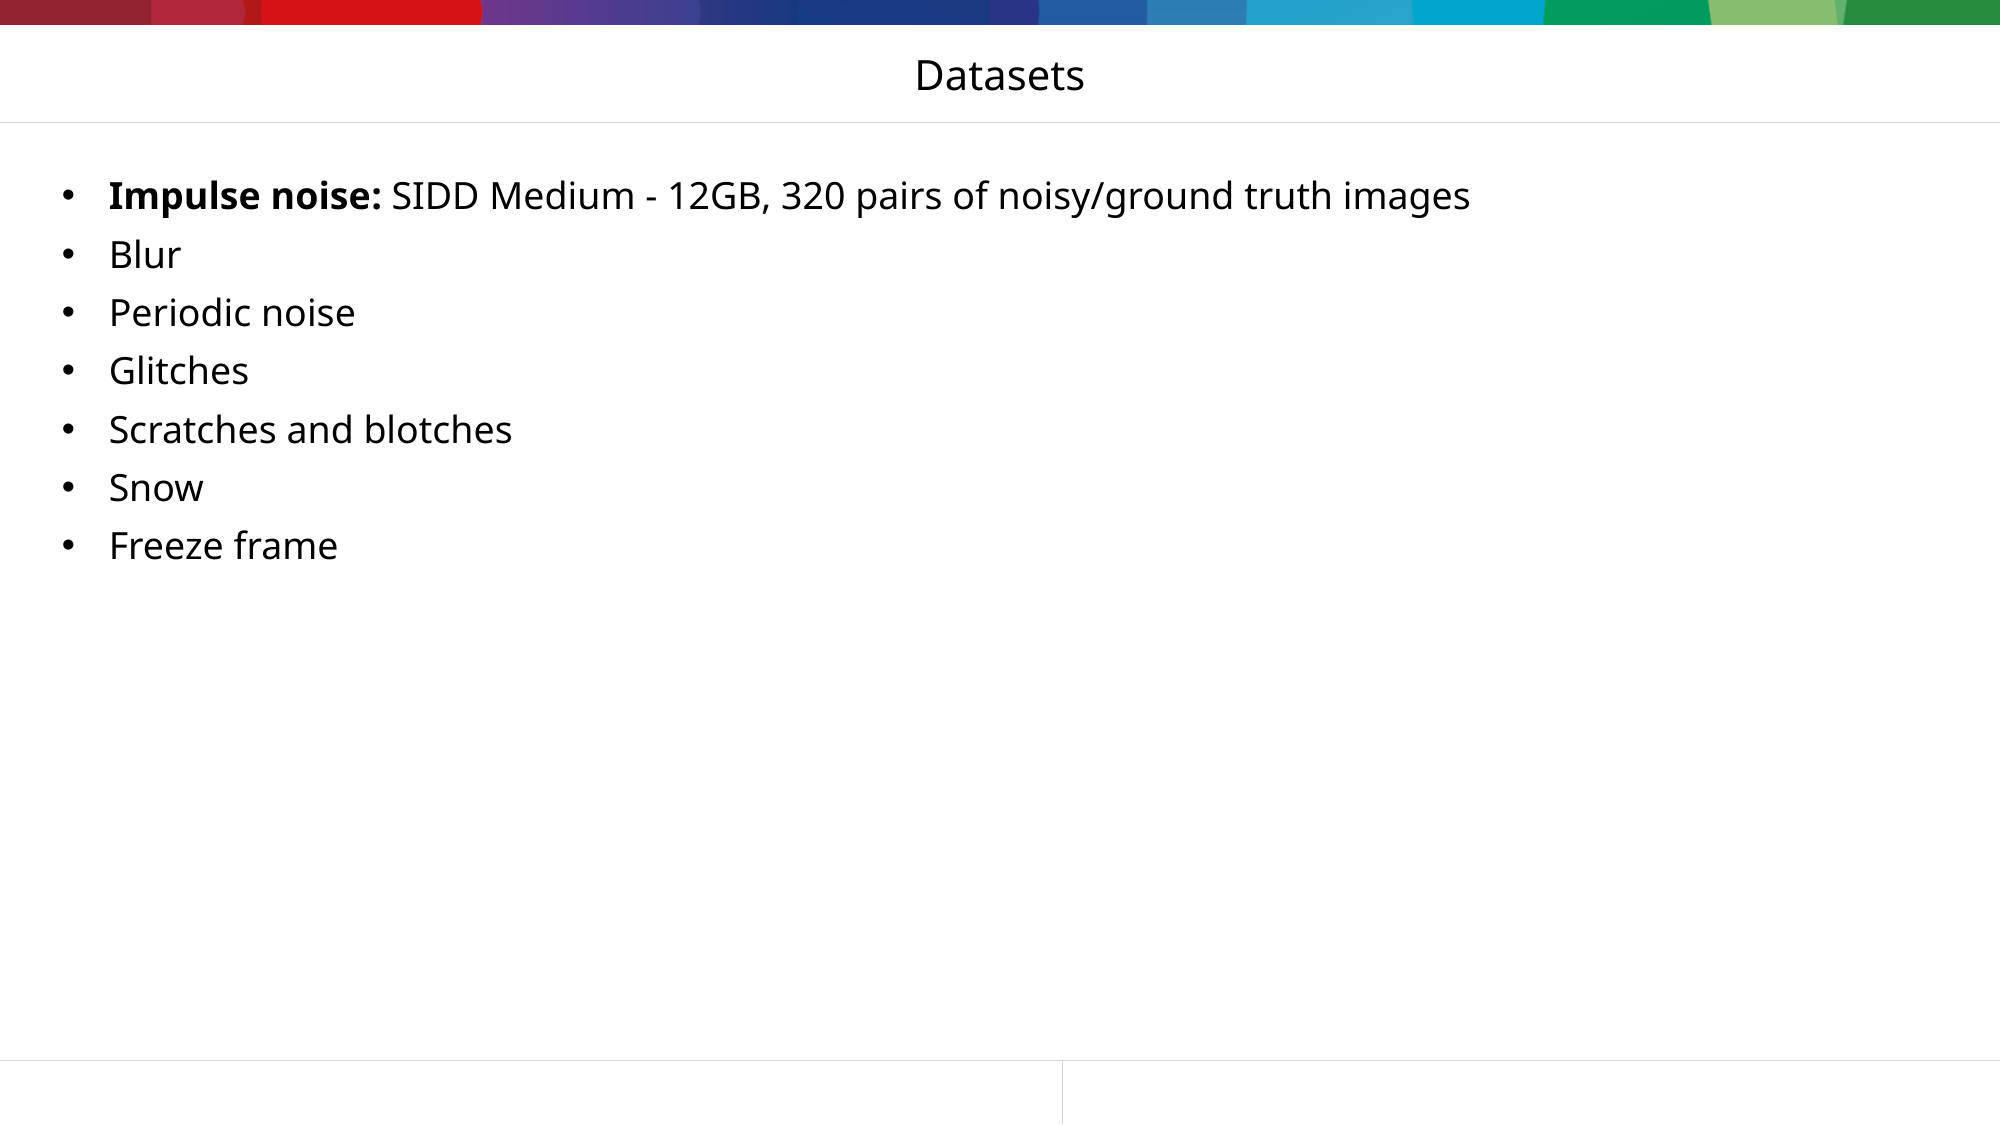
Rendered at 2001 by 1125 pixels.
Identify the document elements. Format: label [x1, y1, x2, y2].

text_box [0, 0, 2000, 1125]
